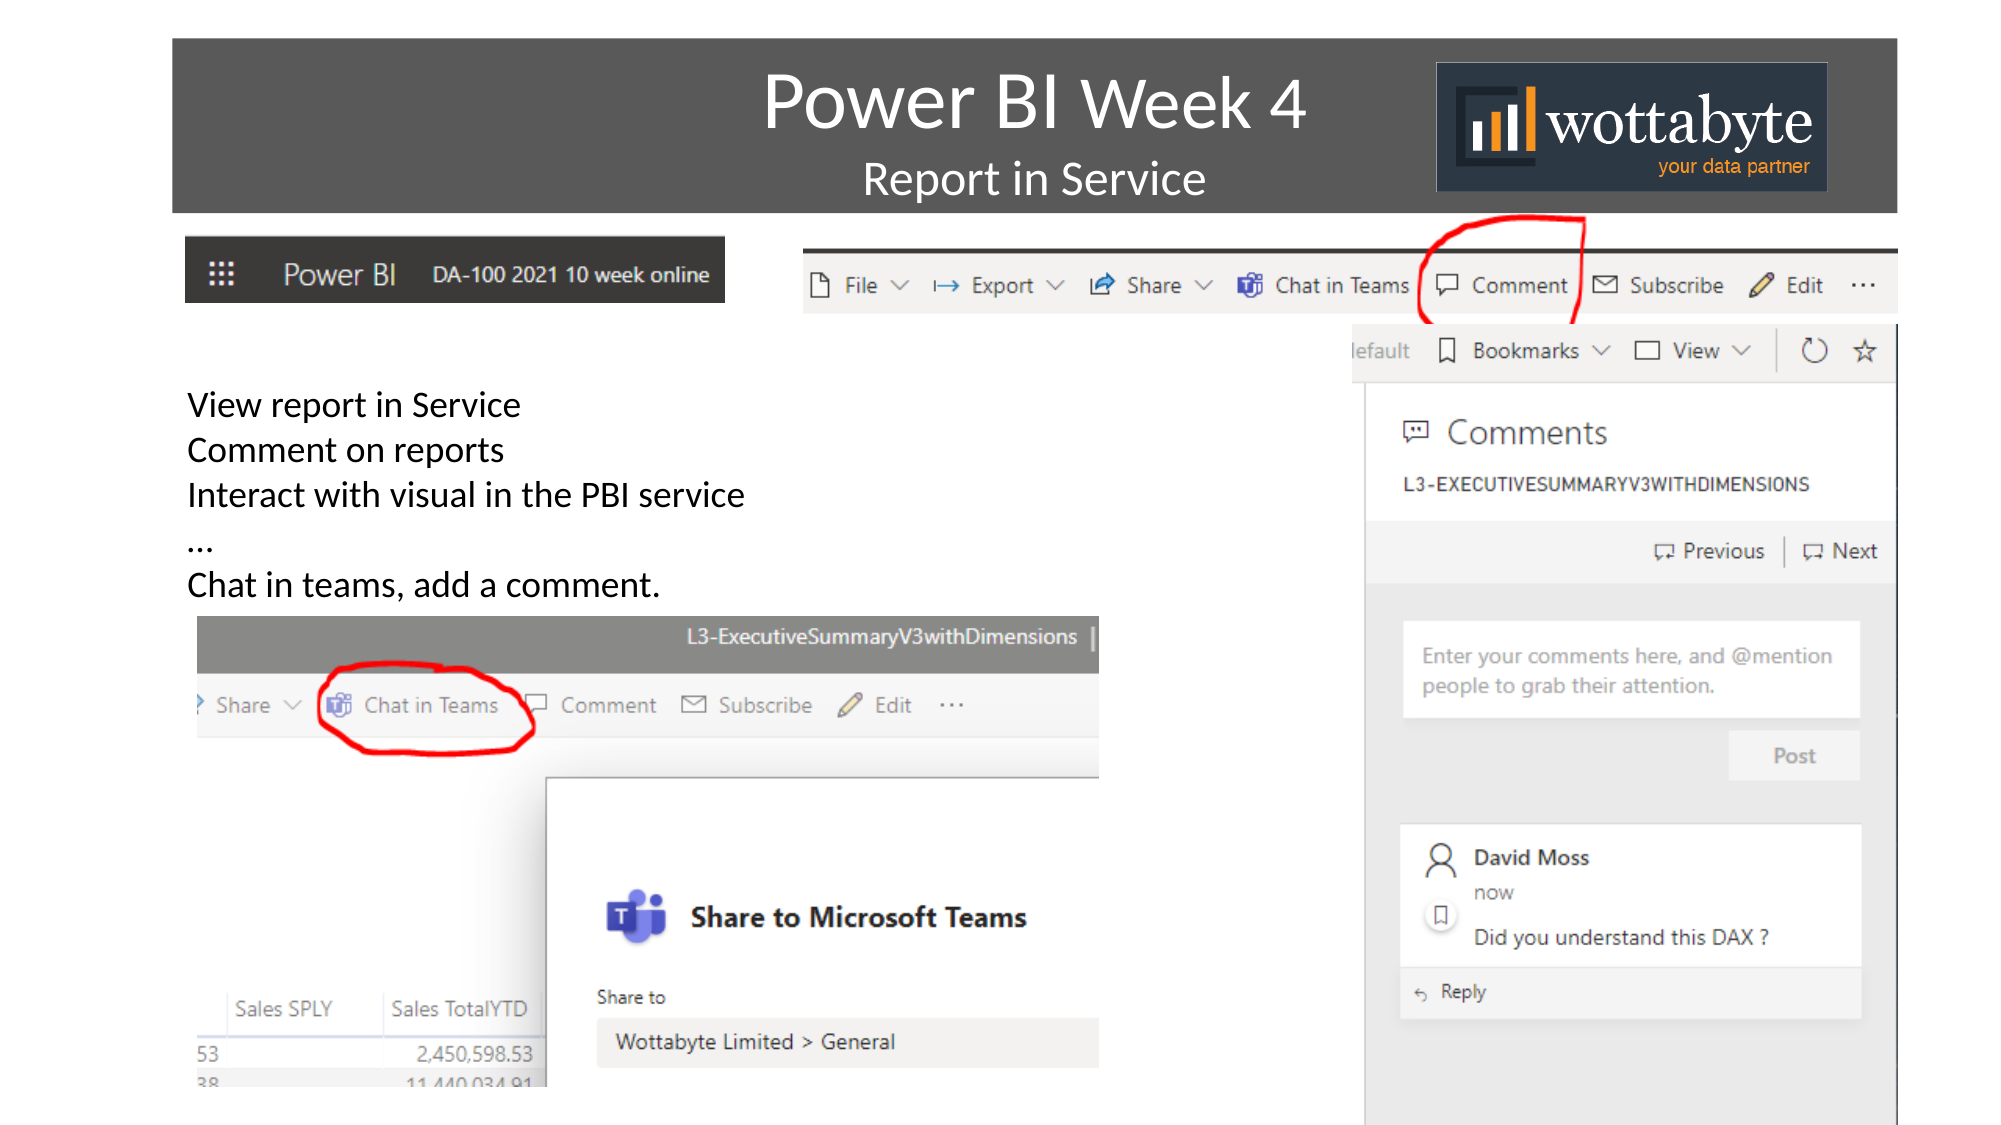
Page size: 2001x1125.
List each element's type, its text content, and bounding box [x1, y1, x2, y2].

picture [196, 616, 1099, 1087]
text_box View report in Service Comment on reports Interact with visual in the PBI service … Chat in teams, add a comment. [172, 372, 1352, 612]
picture [803, 214, 1898, 1125]
picture [1436, 62, 1828, 192]
text_box Power BI Week 4 Report in Service [172, 38, 1898, 214]
picture [184, 232, 725, 303]
